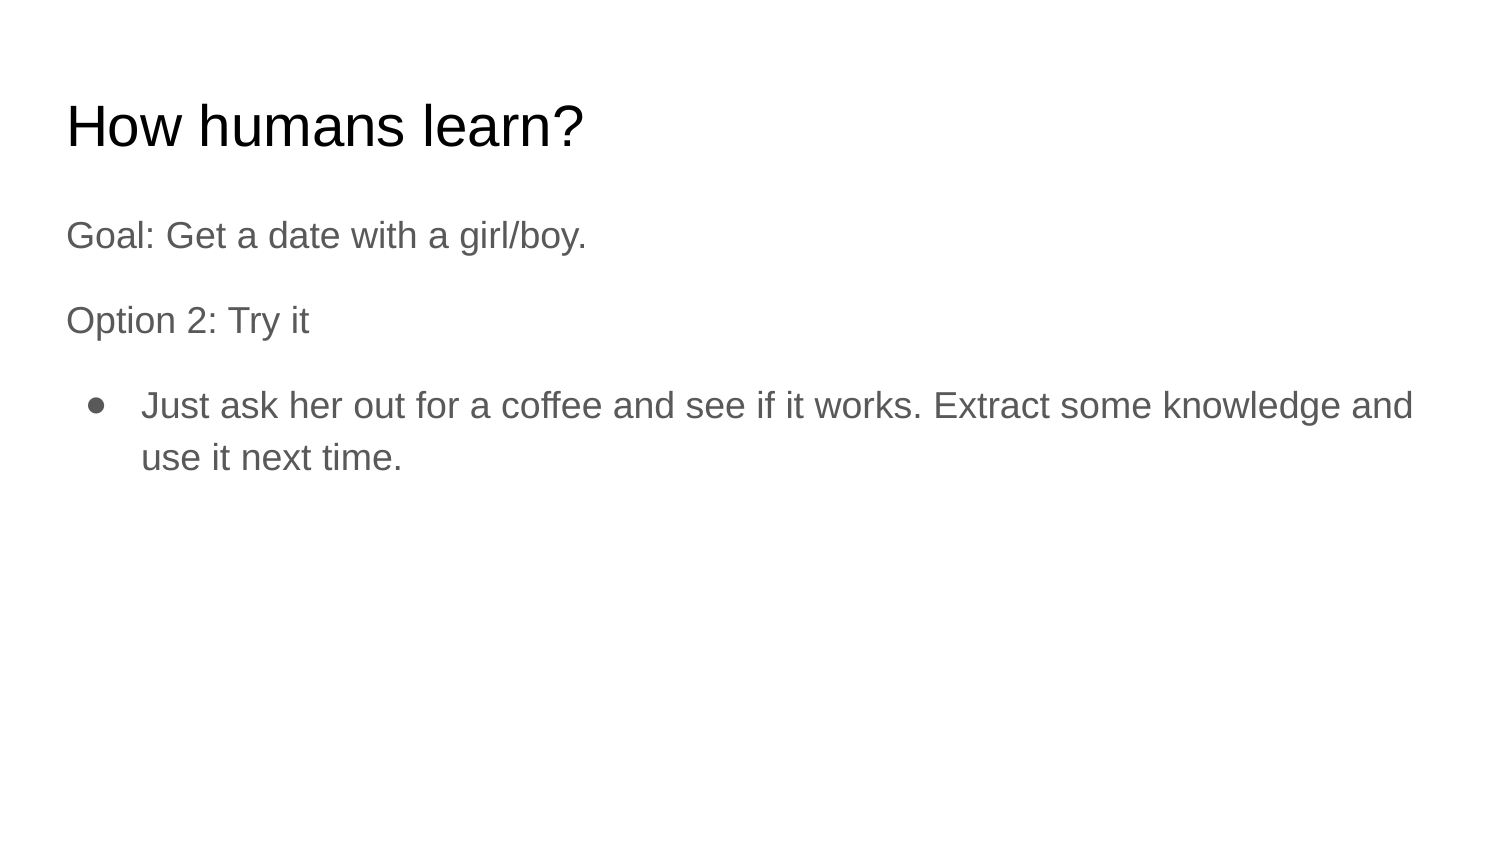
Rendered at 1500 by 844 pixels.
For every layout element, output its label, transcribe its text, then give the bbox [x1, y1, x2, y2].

list Goal: Get a date with a girl/boy. Option 2: Try it Just ask her out for a coffee and see if it works. Extract some knowledge and use it next time. [51, 189, 1449, 750]
title How humans learn? [51, 72, 1449, 167]
